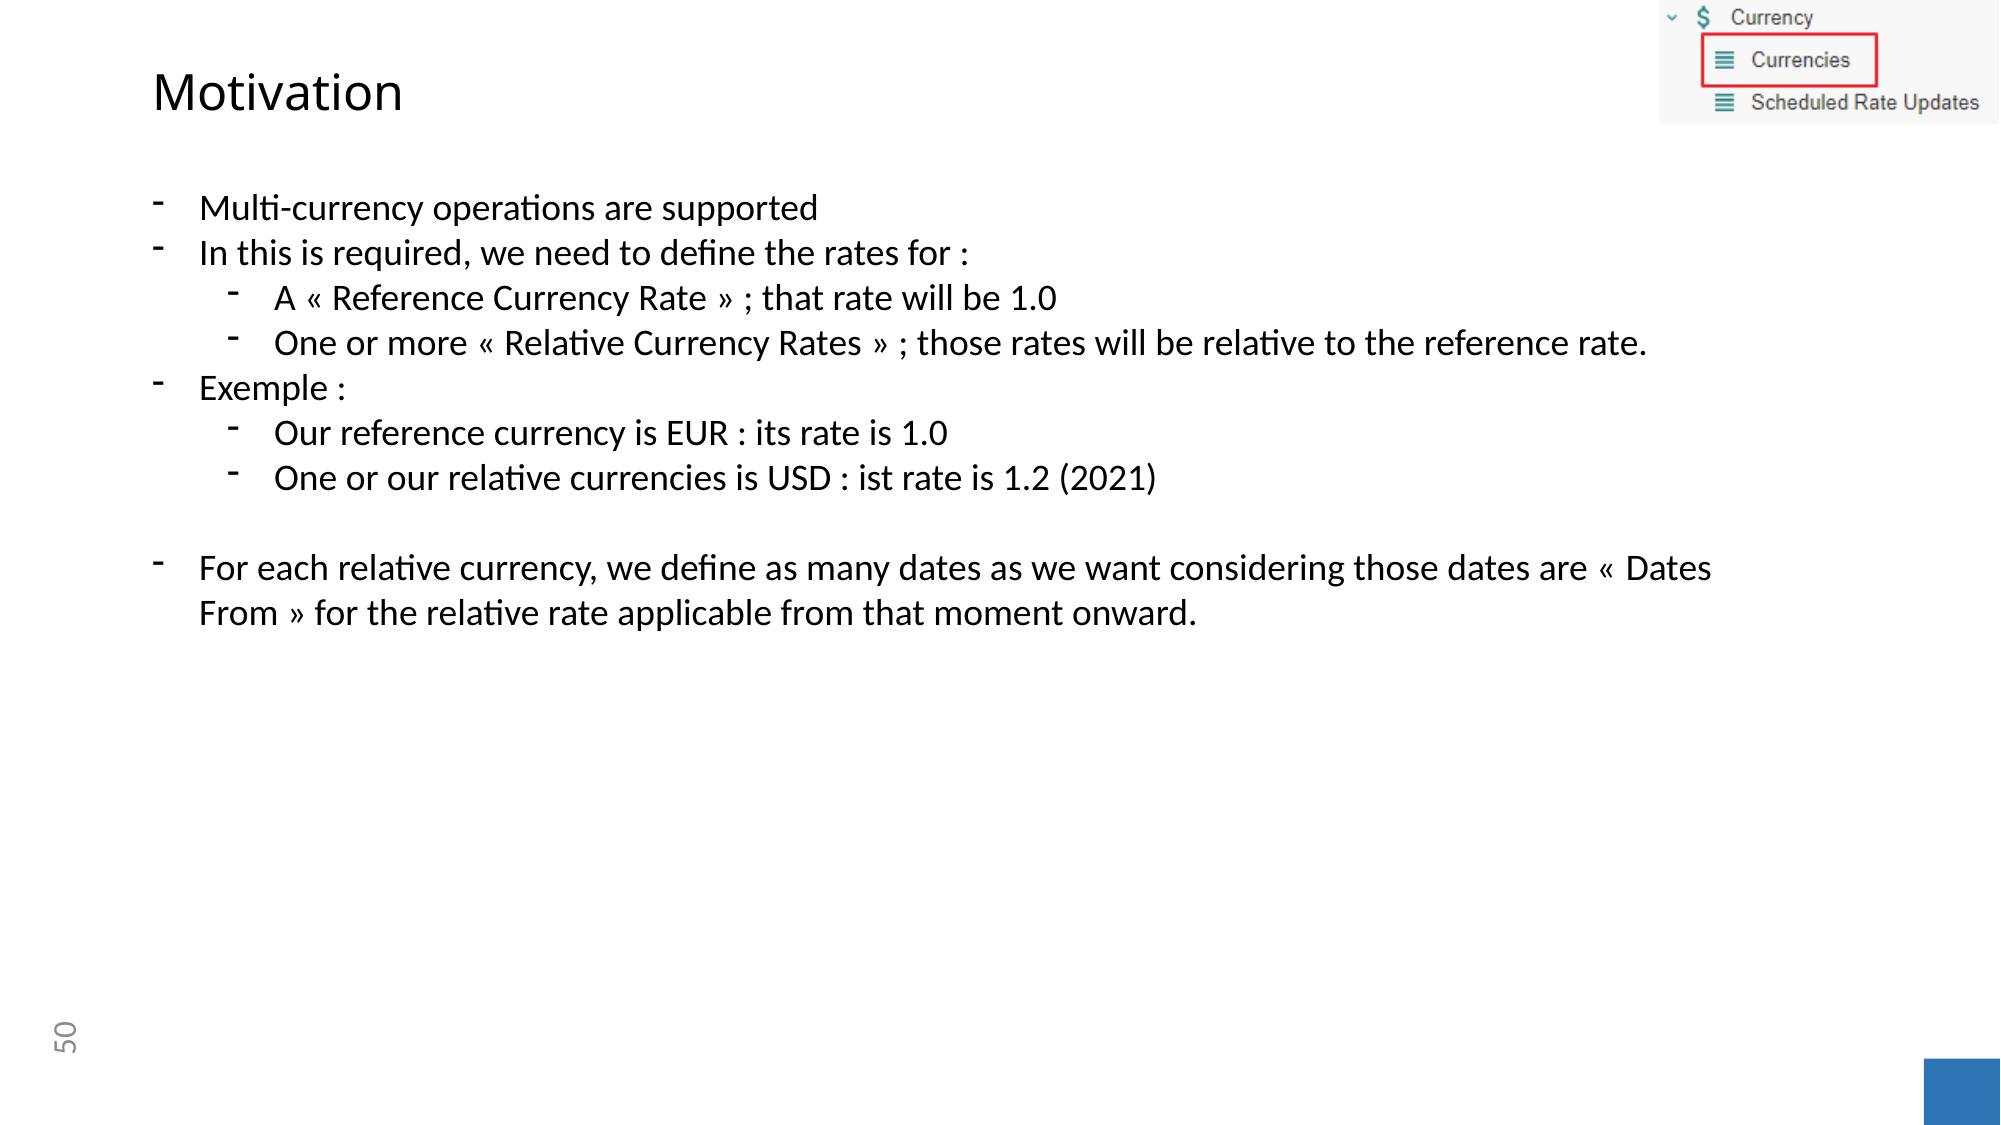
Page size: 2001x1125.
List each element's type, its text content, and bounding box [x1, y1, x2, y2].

title Motivation [137, 59, 1863, 136]
slide_number 50 [32, 969, 93, 1108]
text_box [1923, 1058, 2000, 1125]
text_box Multi-currency operations are supported In this is required, we need to define the rates for : A « Reference Currency Rate » ; that rate will be 1.0 One or more « Relative Currency Rates » ; those rates will be relative to the reference rate. Exemple : Our reference currency is EUR : its rate is 1.0 One or our relative currencies is USD : ist rate is 1.2 (2021) For each relative currency, we define as many dates as we want considering those dates are « Dates From » for the relative rate applicable from that moment onward. [137, 175, 1735, 641]
picture [1659, 0, 1999, 124]
